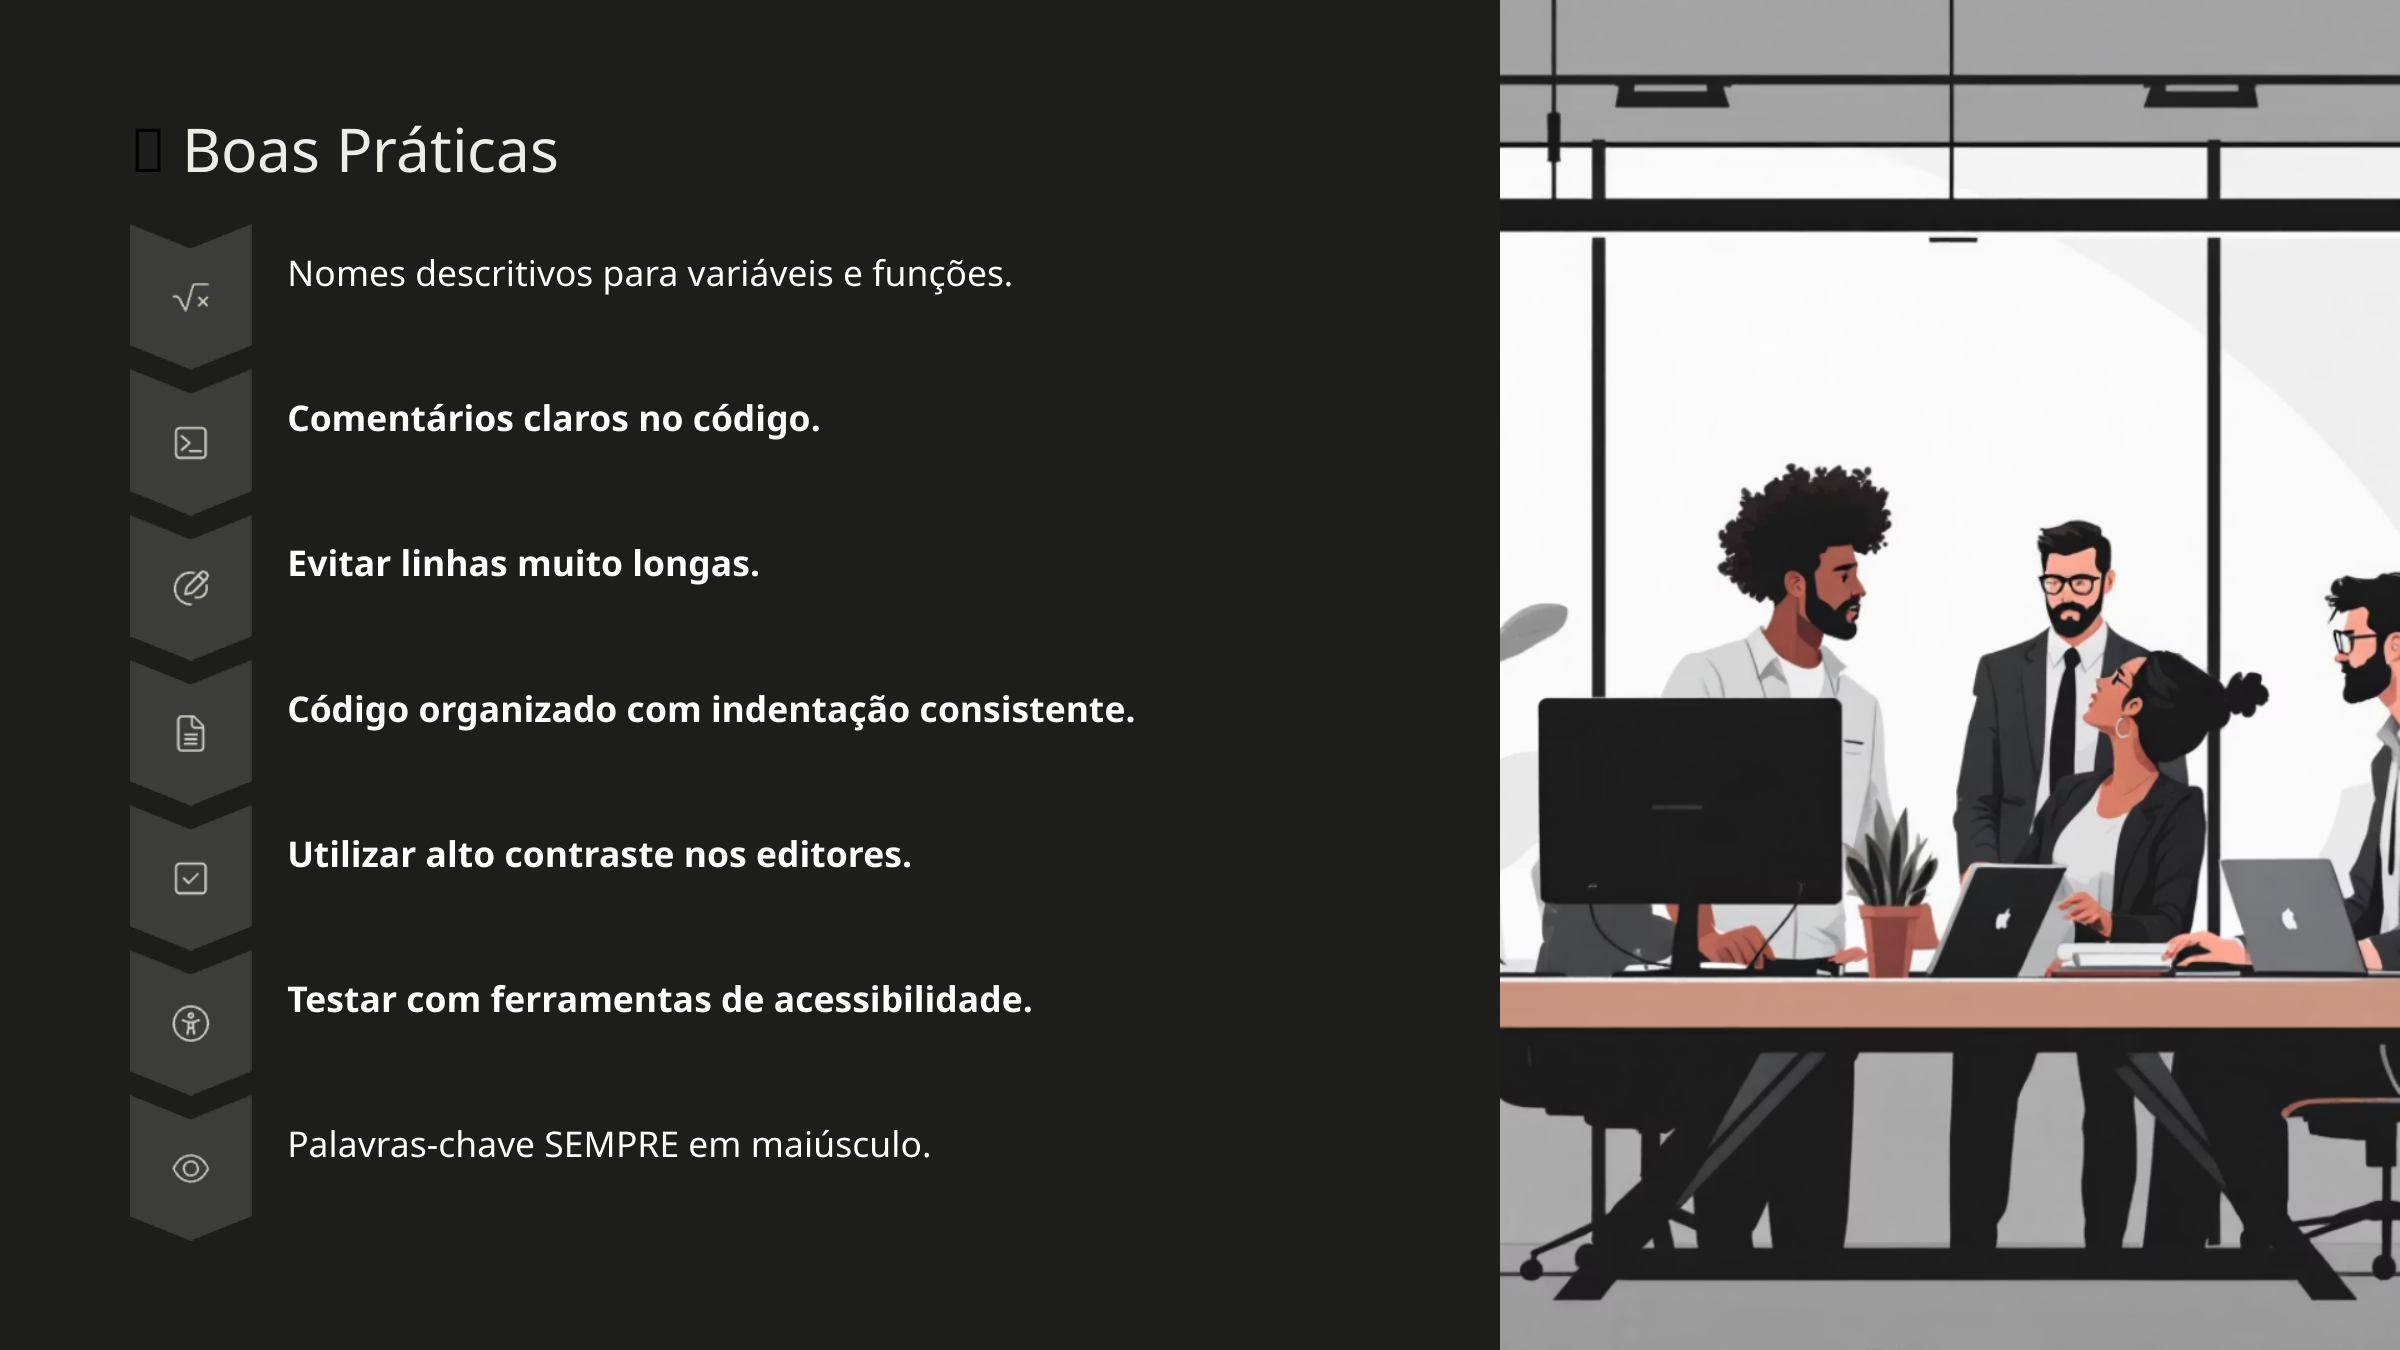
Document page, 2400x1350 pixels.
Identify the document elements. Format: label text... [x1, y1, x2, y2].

picture [1499, 0, 2400, 1350]
text_box Comentários claros no código. [287, 394, 864, 440]
text_box Evitar linhas muito longas. [287, 539, 795, 585]
text_box 🌱 Boas Práticas [130, 109, 735, 189]
picture [130, 224, 252, 1241]
text_box Código organizado com indentação consistente. [287, 684, 1201, 730]
text_box Nomes descritivos para variáveis e funções. [287, 249, 1099, 295]
text_box Testar com ferramentas de acessibilidade. [287, 974, 1091, 1020]
text_box Palavras-chave SEMPRE em maiúsculo. [287, 1119, 1020, 1165]
text_box Utilizar alto contraste nos editores. [287, 829, 950, 875]
